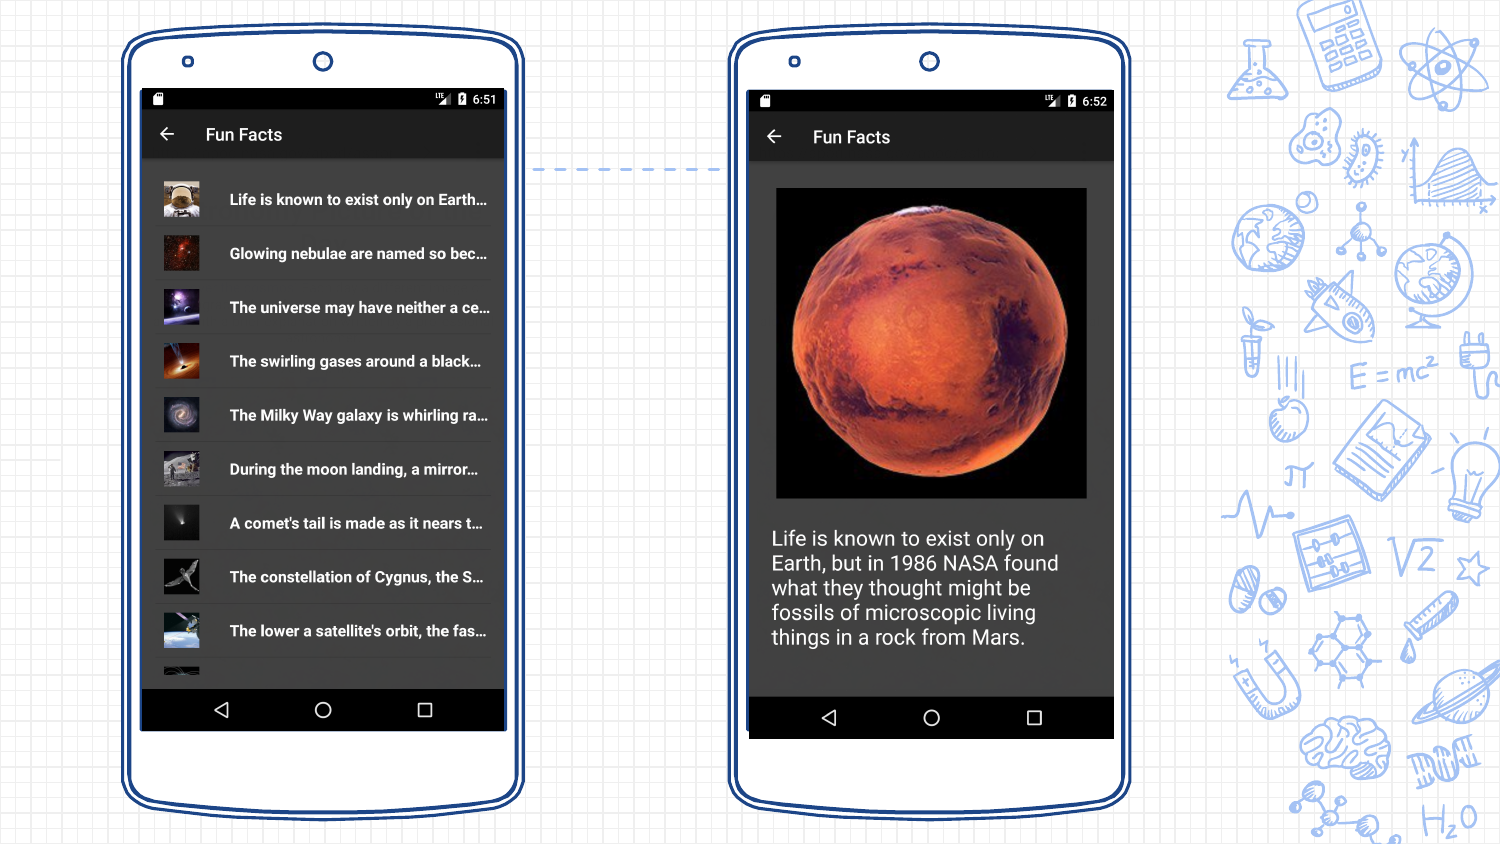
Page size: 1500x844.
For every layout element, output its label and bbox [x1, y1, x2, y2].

picture [749, 89, 1114, 740]
picture [142, 87, 504, 732]
text_box [122, 23, 524, 820]
text_box [729, 23, 1130, 820]
